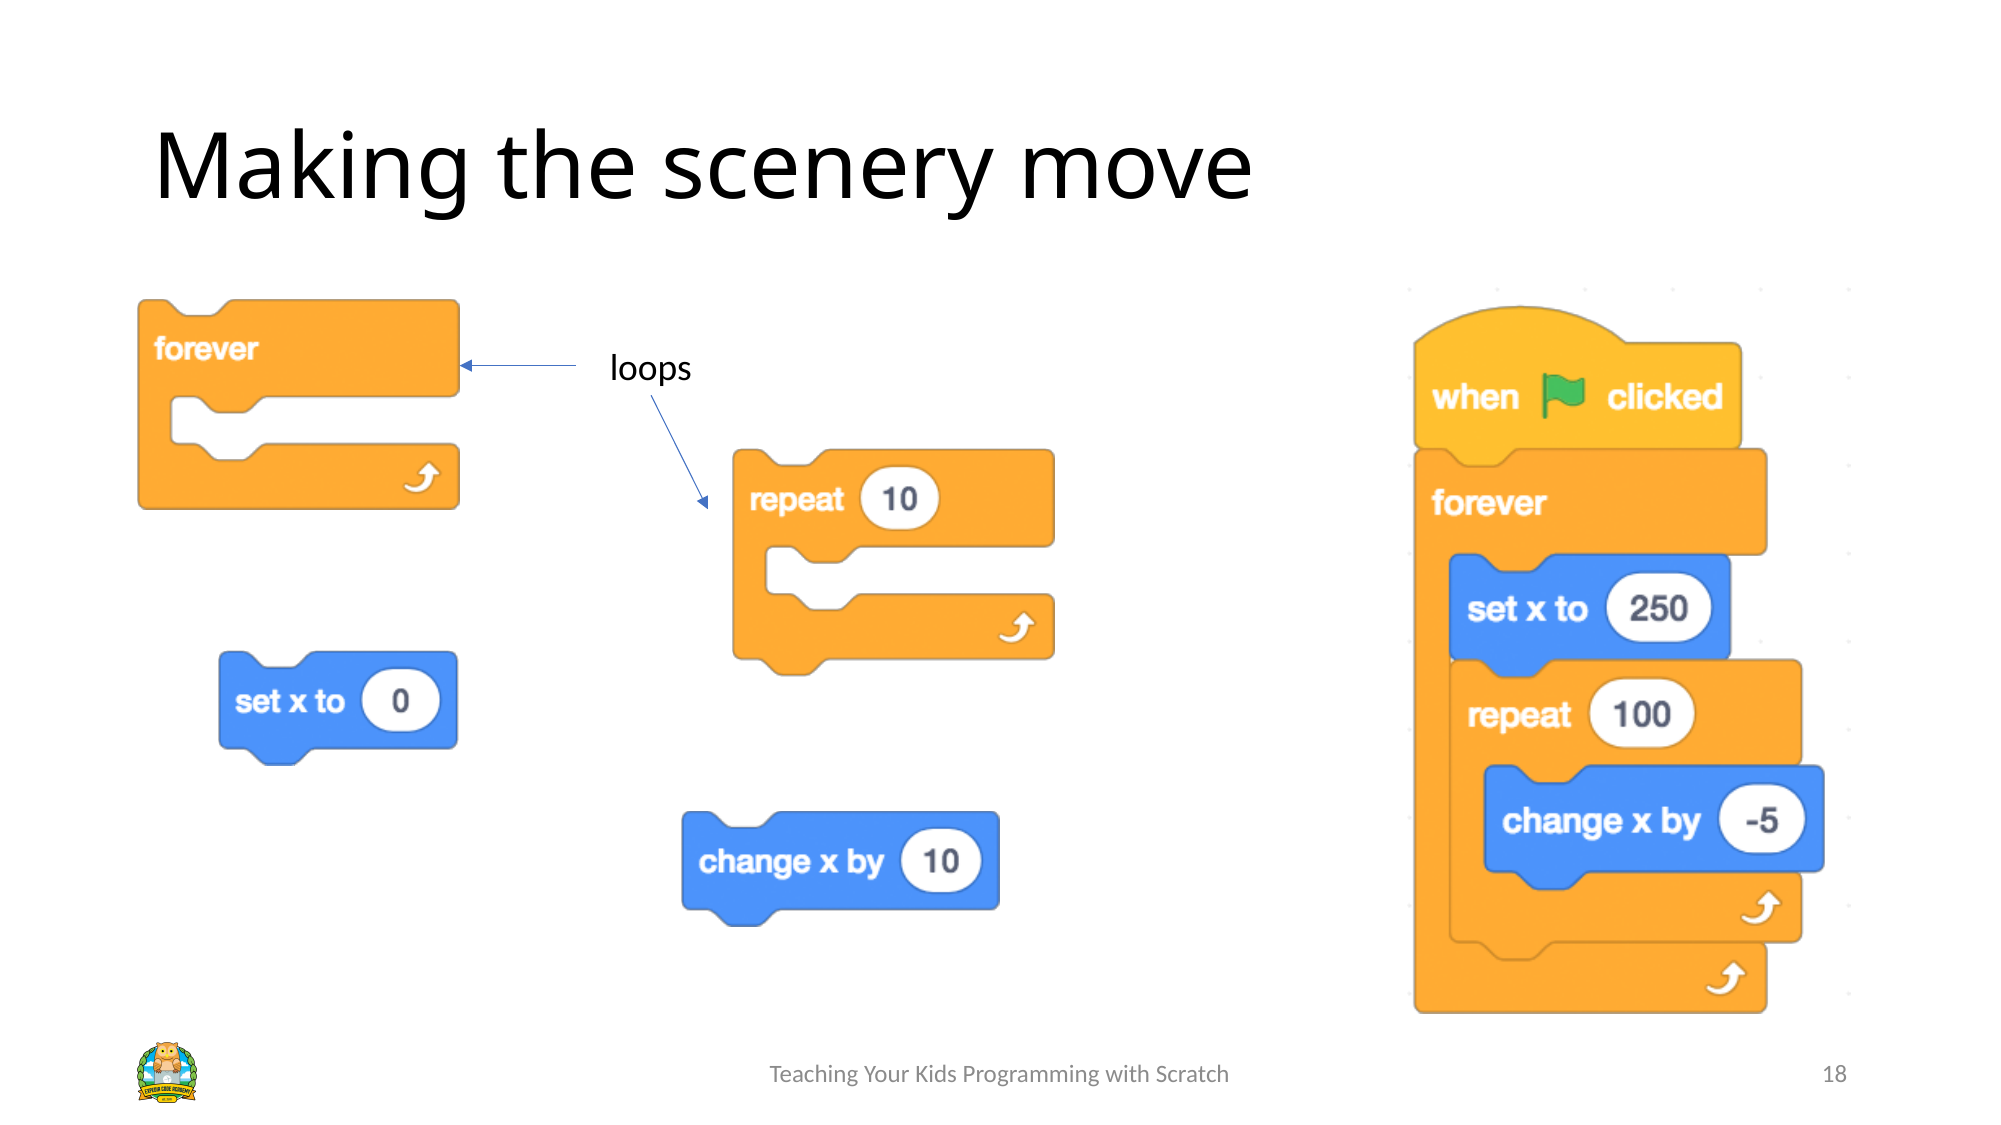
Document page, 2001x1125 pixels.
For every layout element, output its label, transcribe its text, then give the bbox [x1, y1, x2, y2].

footer Teaching Your Kids Programming with Scratch [662, 1042, 1338, 1103]
picture [137, 299, 460, 510]
text_box loops [595, 335, 708, 396]
picture [681, 811, 1000, 927]
slide_number 18 [1412, 1042, 1863, 1103]
picture [218, 650, 459, 766]
picture [731, 448, 1055, 677]
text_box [651, 396, 708, 510]
picture [1407, 286, 1851, 1014]
picture [137, 1042, 197, 1103]
title Making the scenery move [137, 59, 1863, 278]
